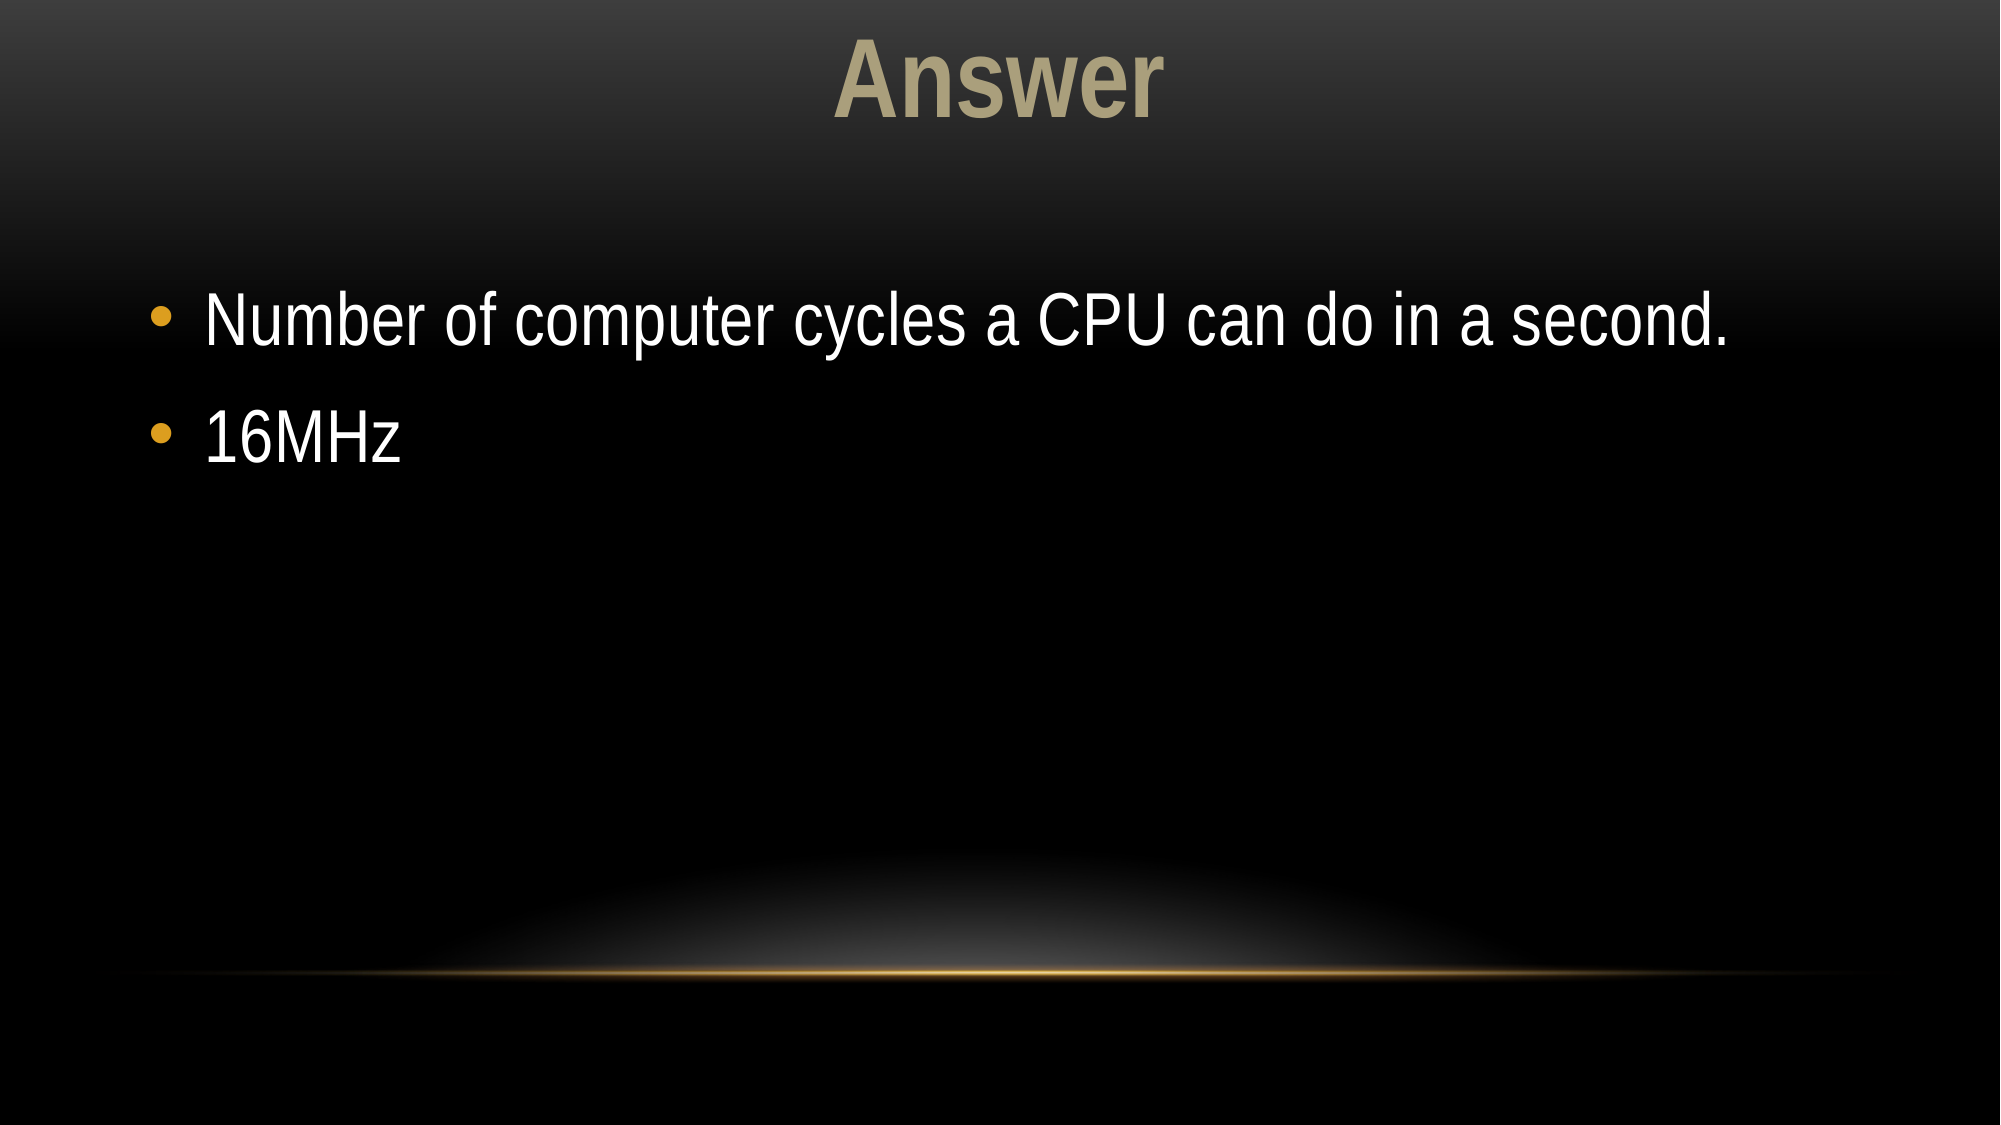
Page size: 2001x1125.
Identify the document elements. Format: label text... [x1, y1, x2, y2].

list Number of computer cycles a CPU can do in a second. 16MHz [133, 262, 1867, 938]
text_box Answer [284, 0, 1714, 148]
picture [0, 0, 2000, 1125]
